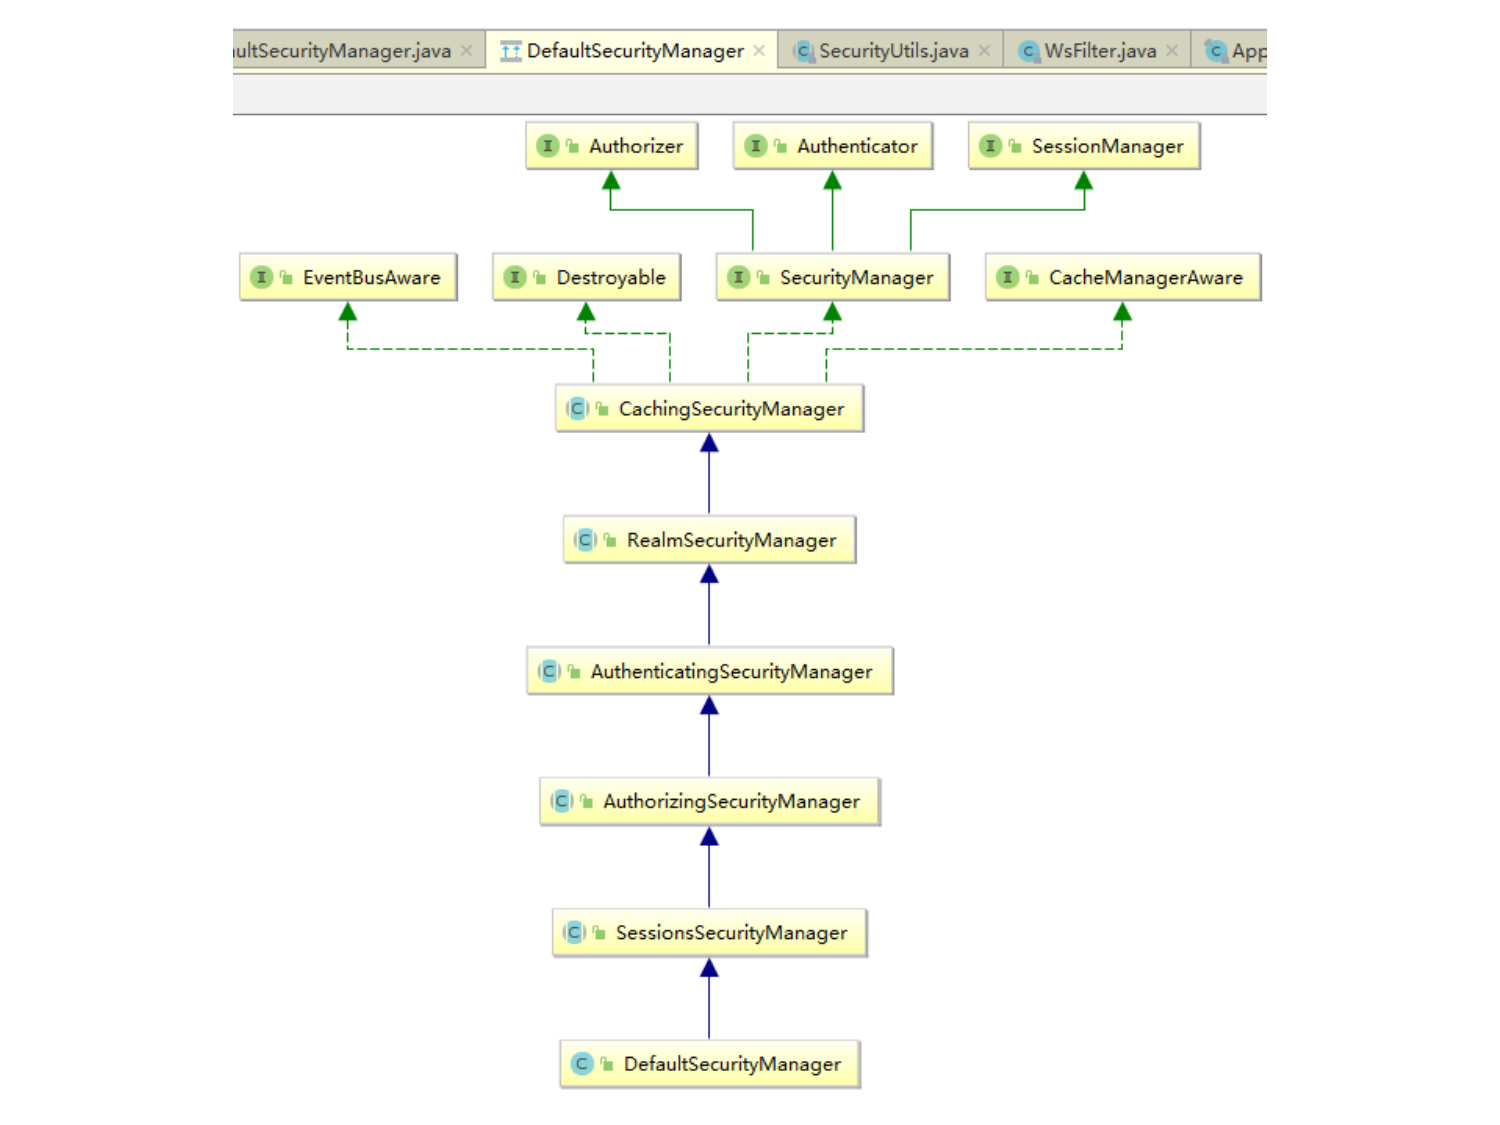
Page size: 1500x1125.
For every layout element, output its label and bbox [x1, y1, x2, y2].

picture [233, 28, 1267, 1097]
